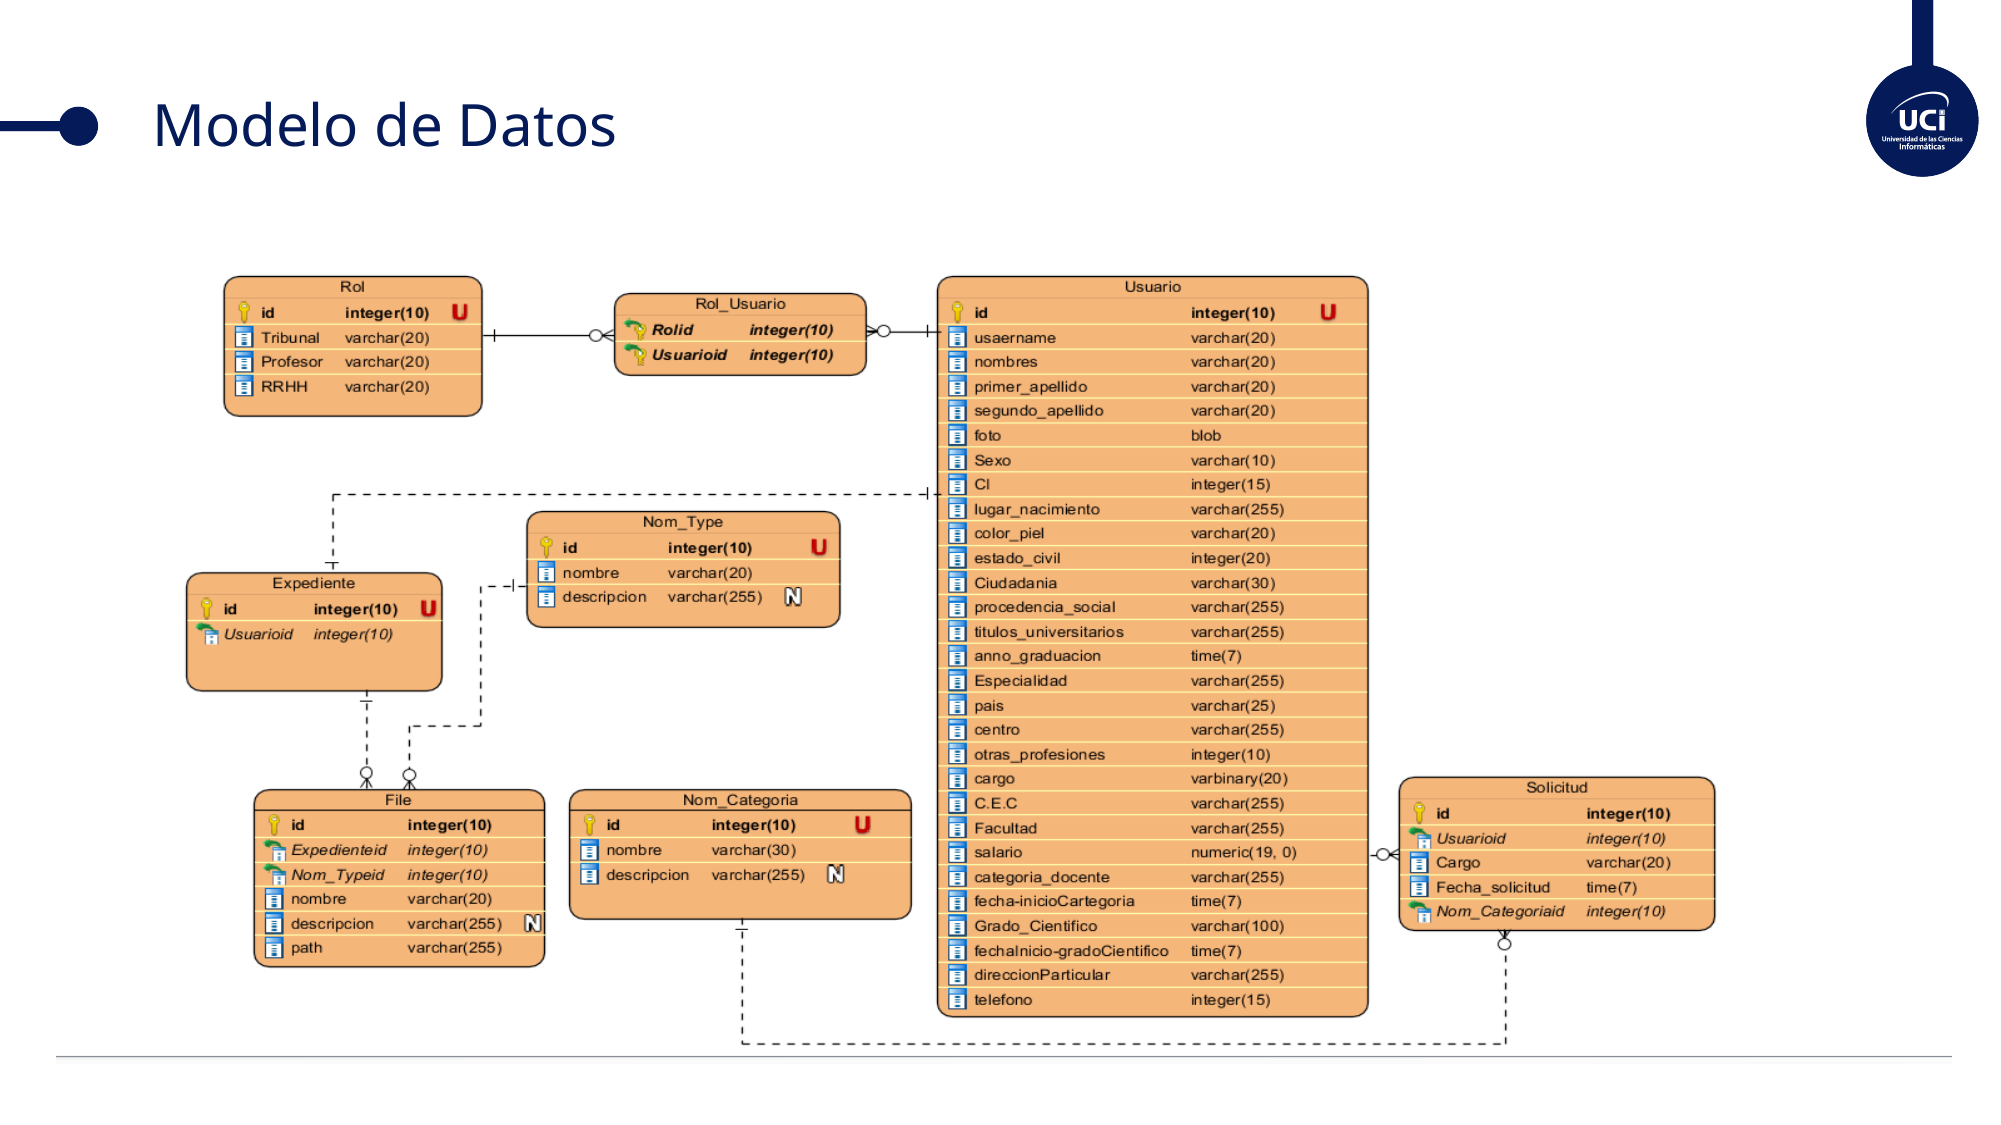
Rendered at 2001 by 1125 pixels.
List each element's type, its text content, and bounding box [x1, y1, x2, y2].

picture [0, 0, 2001, 1125]
title Modelo de Datos [137, 59, 1372, 196]
